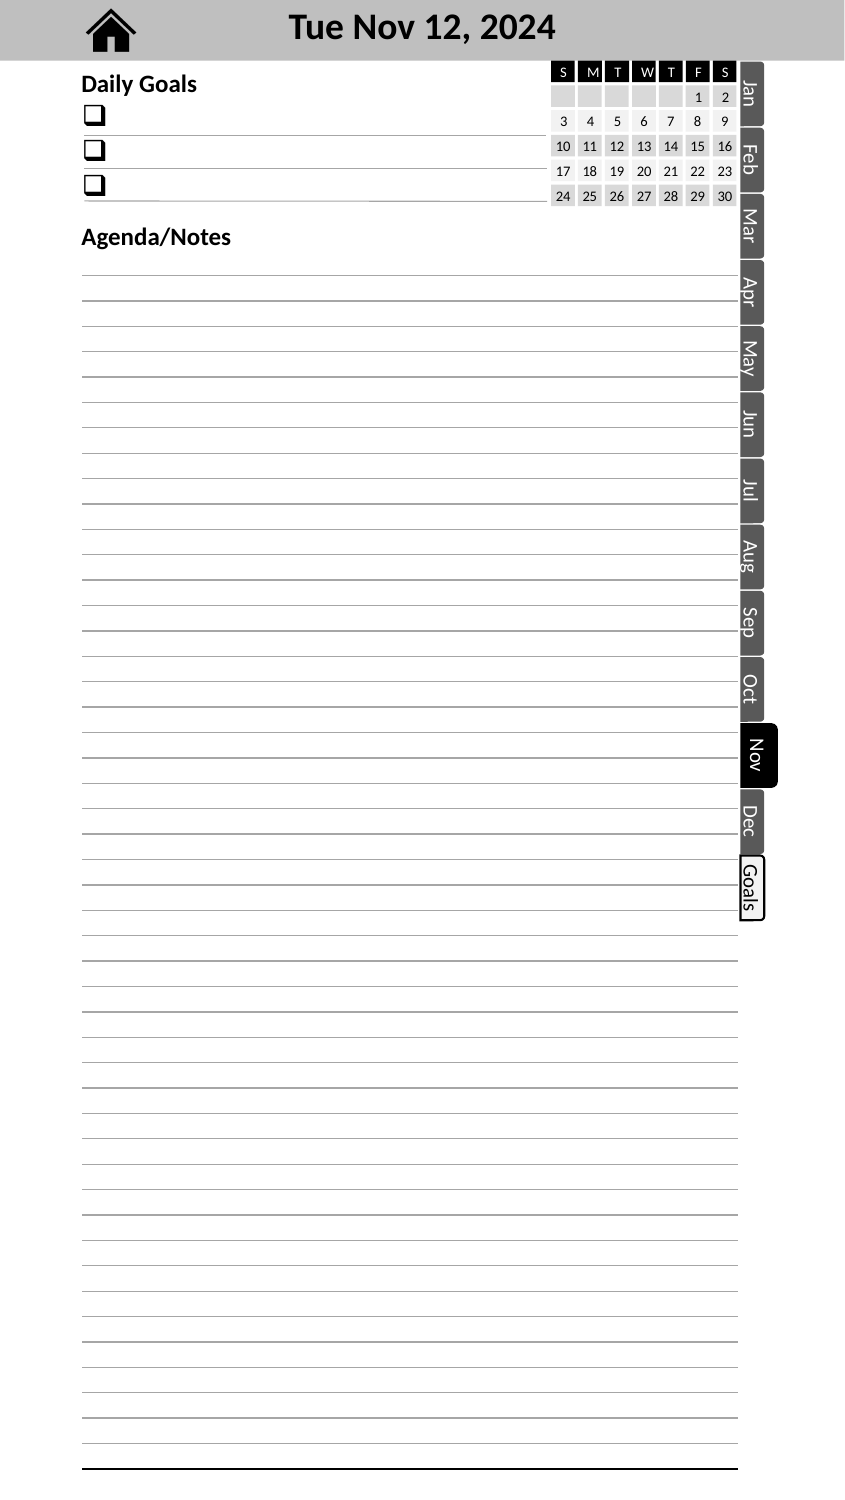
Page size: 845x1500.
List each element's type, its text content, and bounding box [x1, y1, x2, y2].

list Tue Nov 12, 2024 [190, 0, 655, 61]
picture [82, 1, 140, 59]
